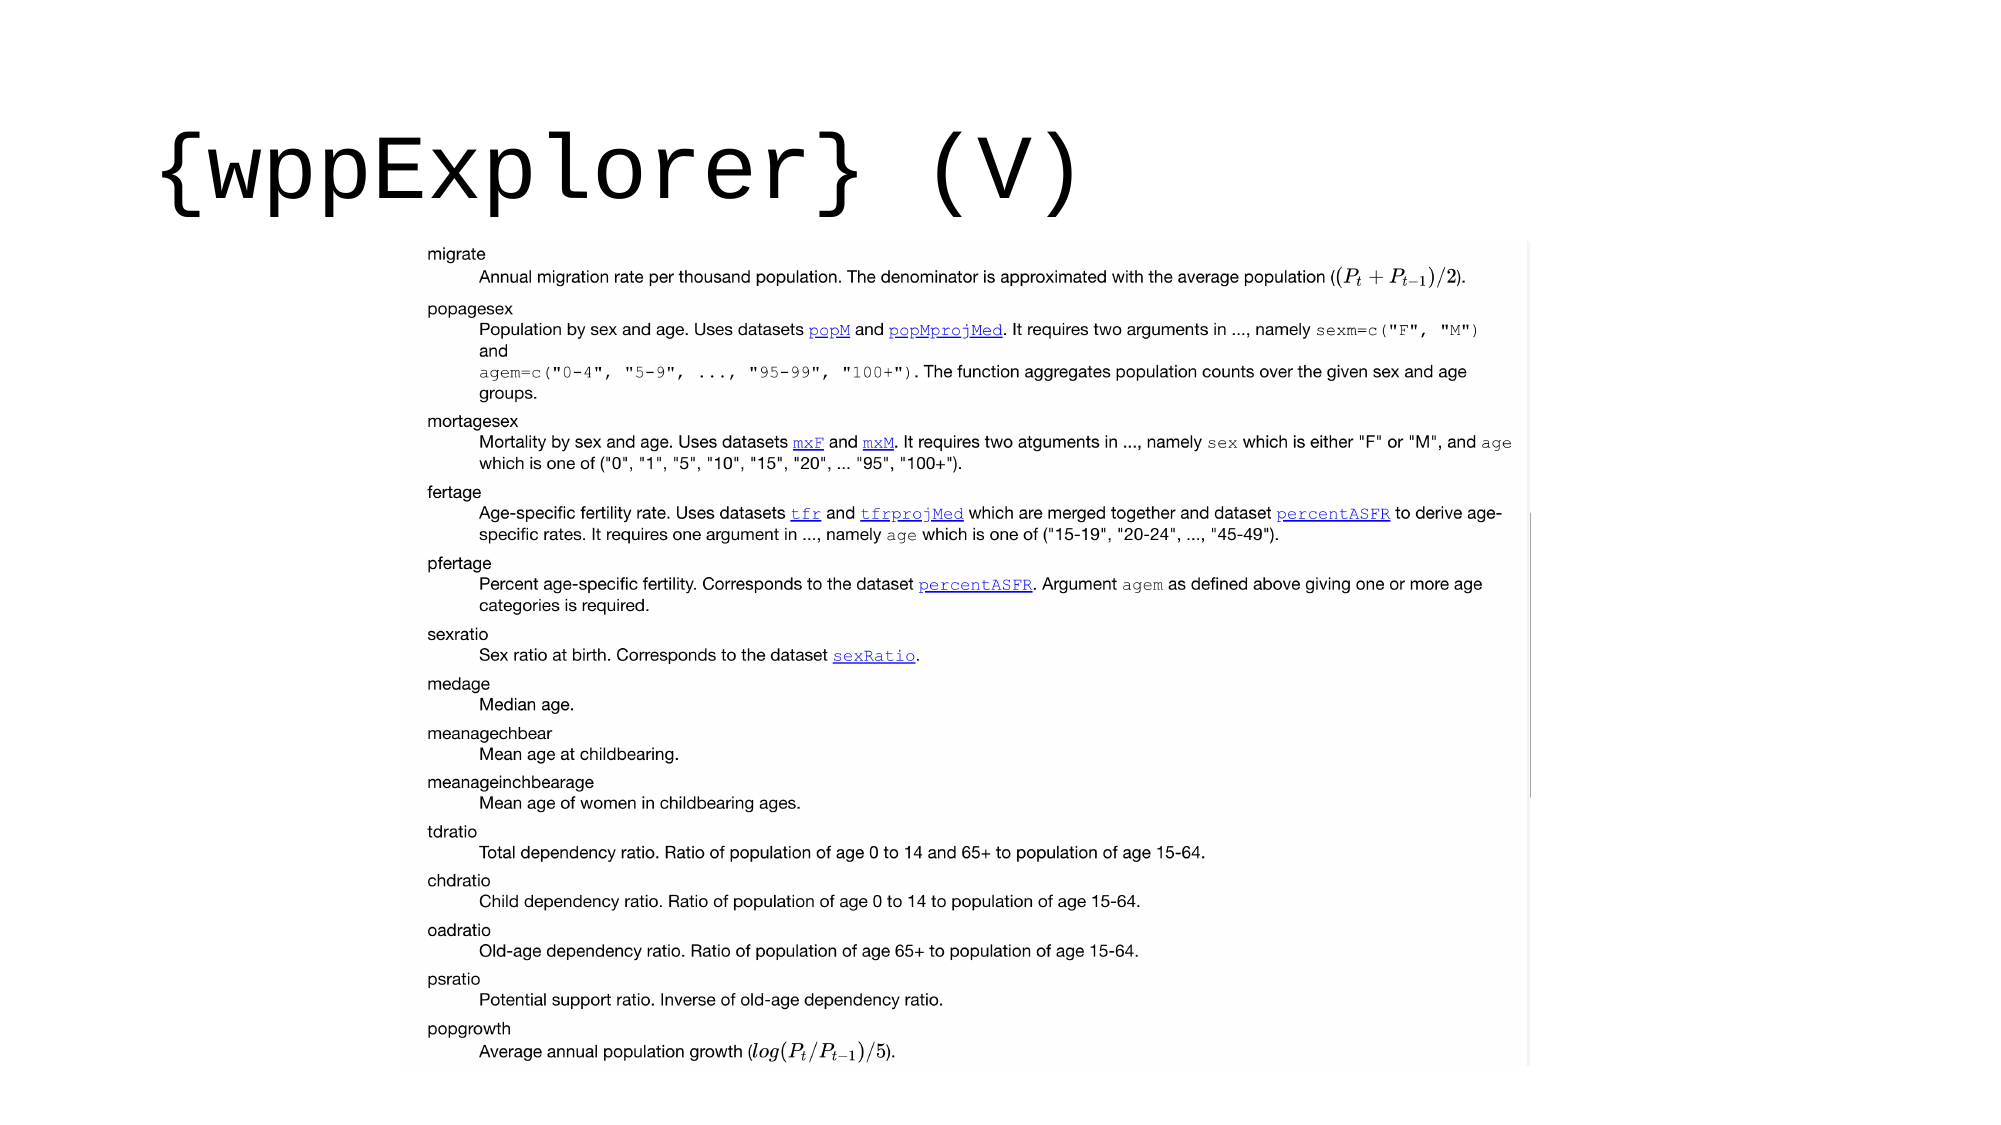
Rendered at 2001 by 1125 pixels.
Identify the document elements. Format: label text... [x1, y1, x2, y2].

picture [400, 241, 1531, 1066]
title {wppExplorer} (V) [137, 59, 1863, 278]
